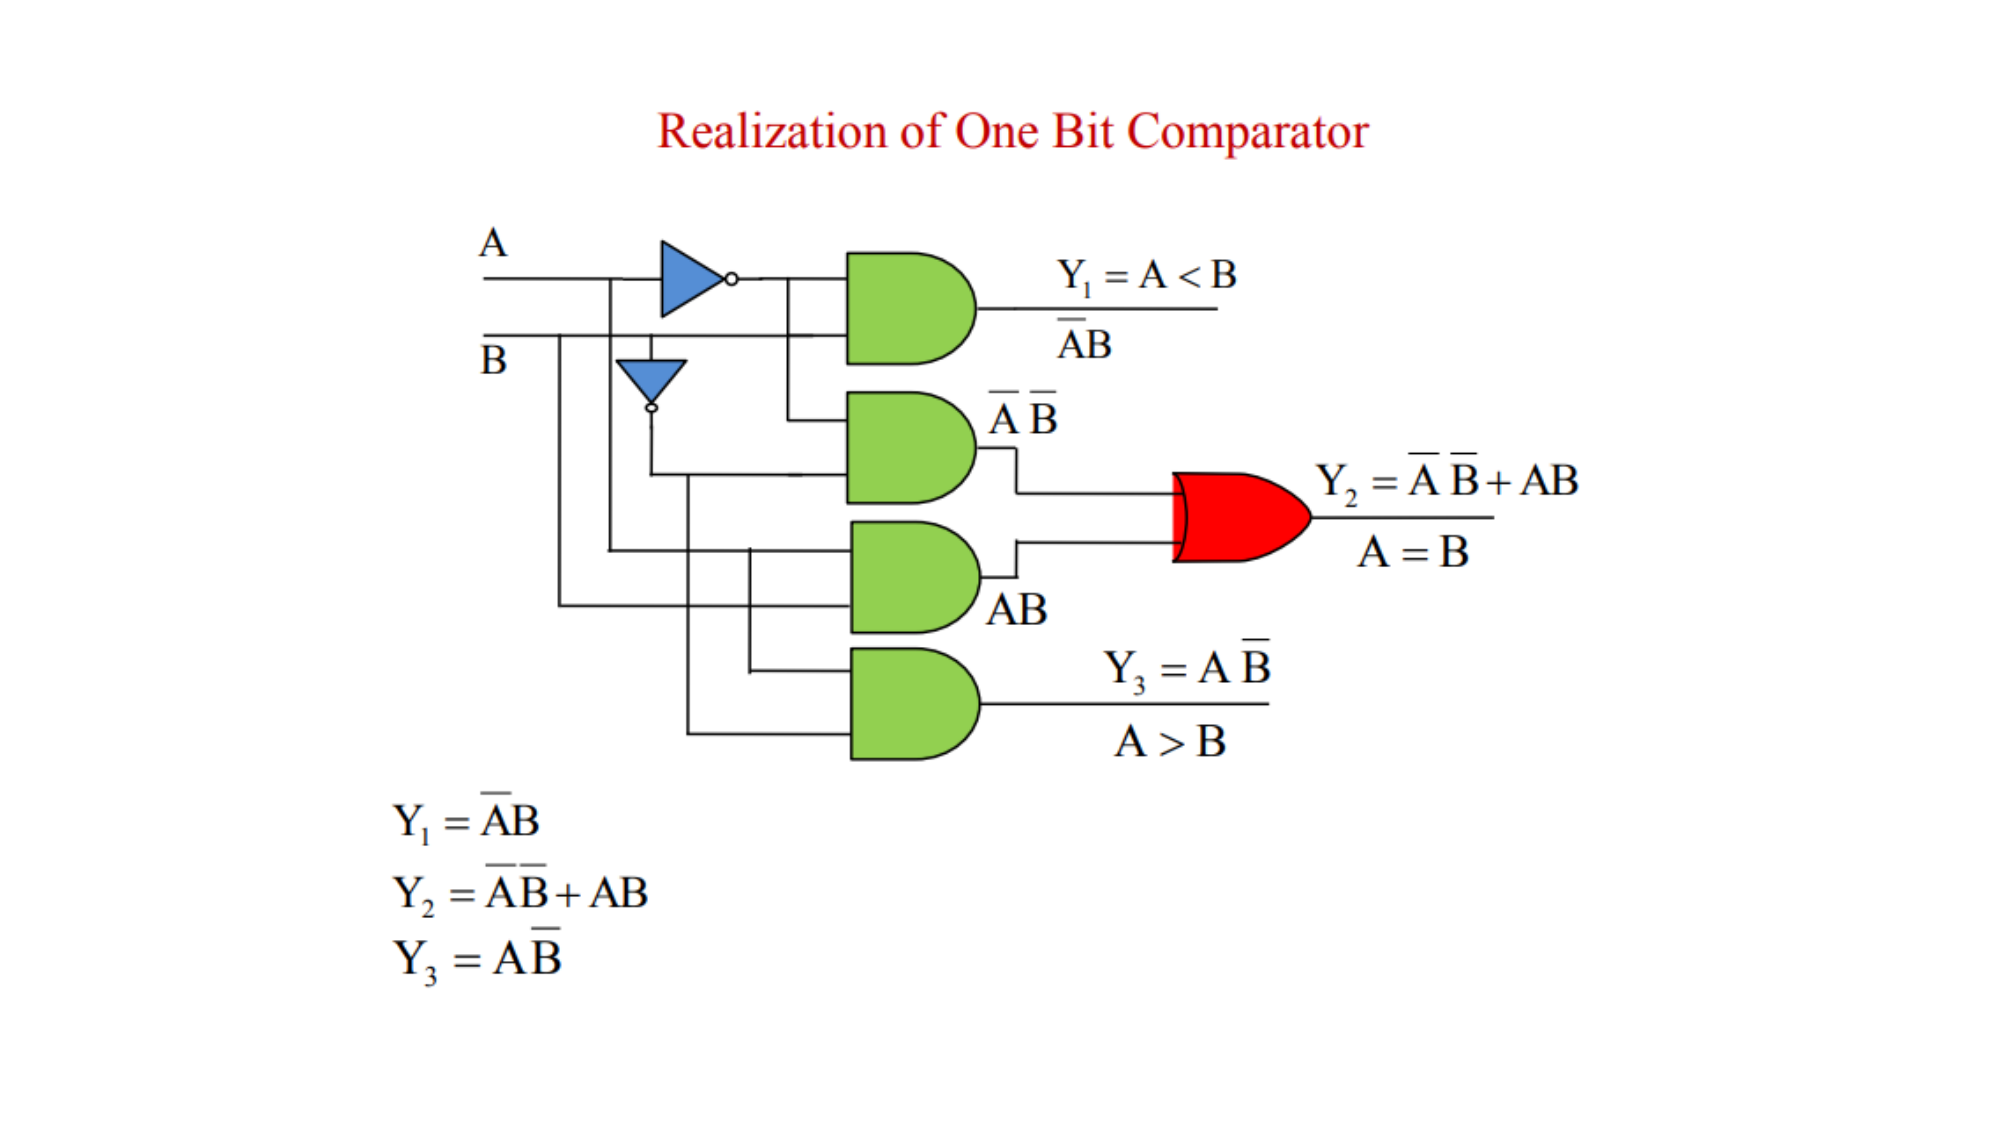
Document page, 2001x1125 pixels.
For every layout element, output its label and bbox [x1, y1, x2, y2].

picture [287, 74, 1713, 1025]
